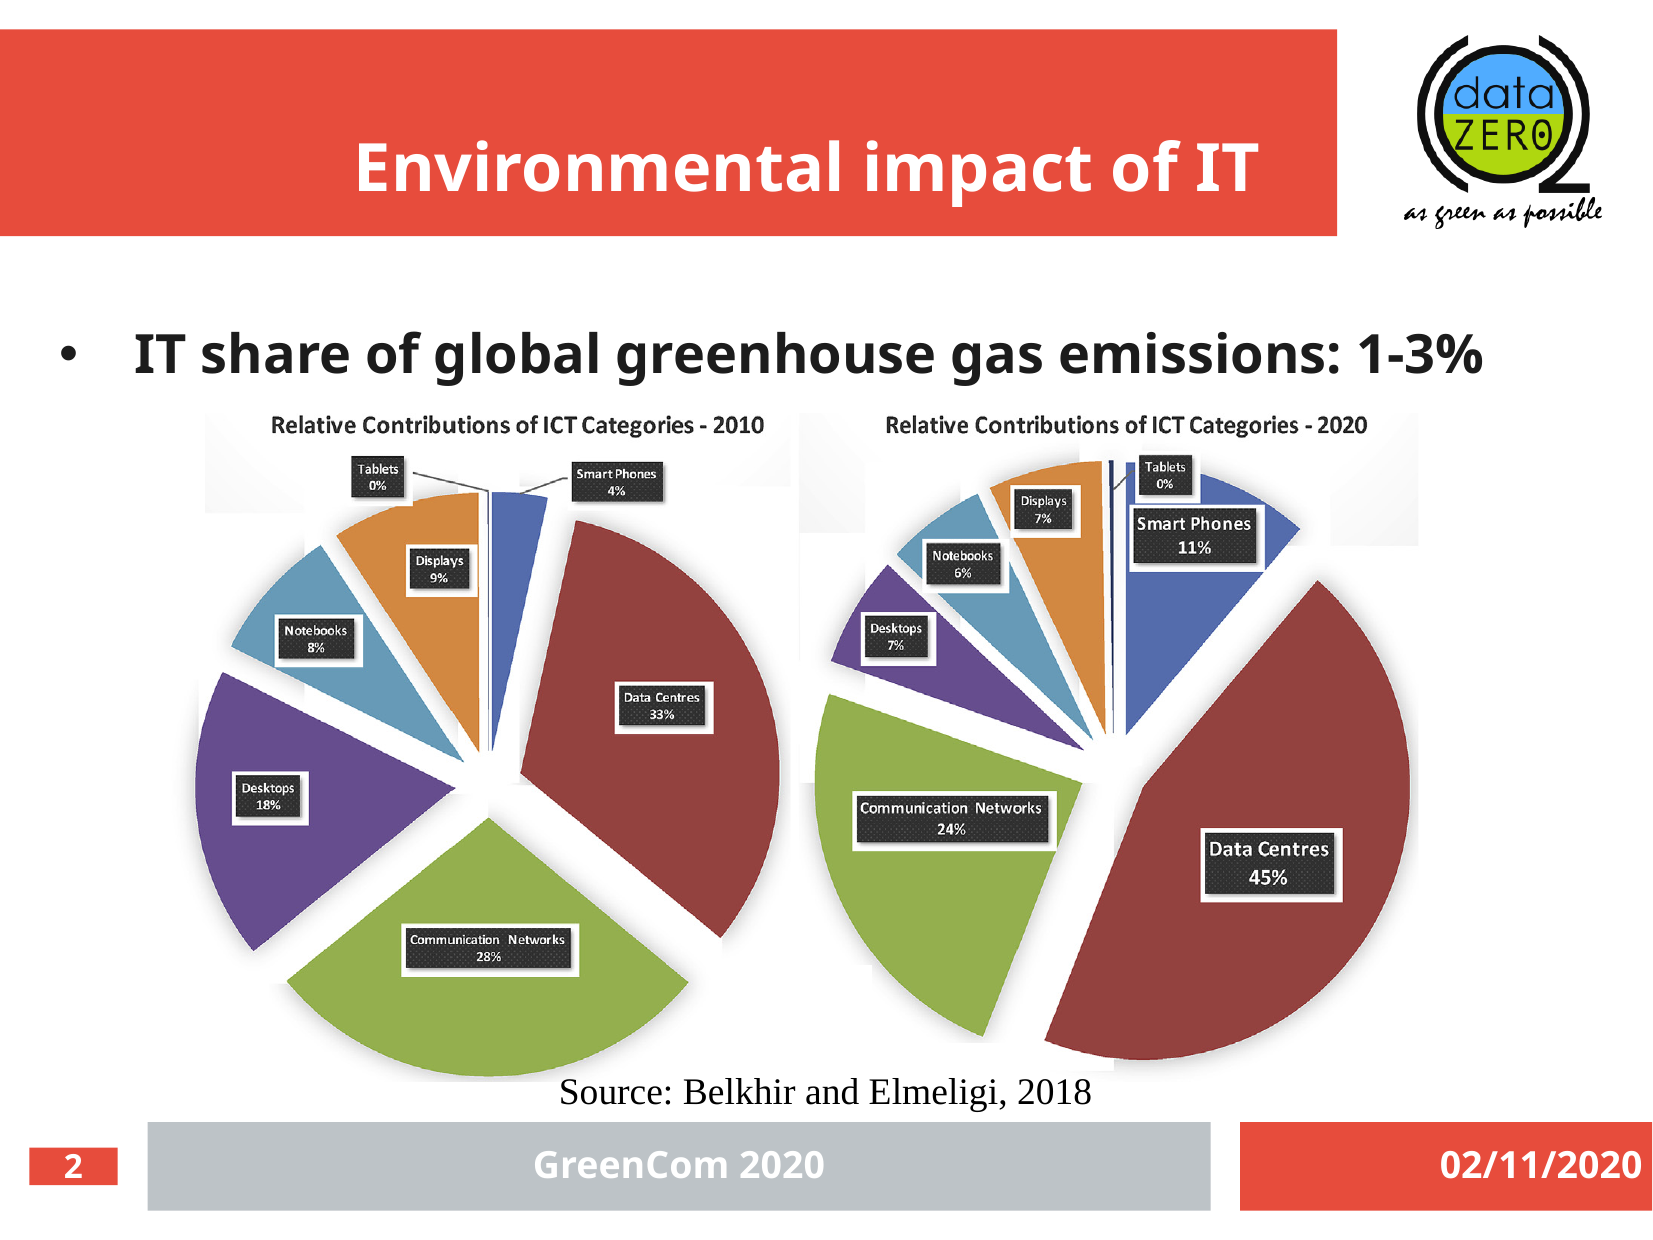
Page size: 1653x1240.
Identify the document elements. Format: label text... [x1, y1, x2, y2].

list IT share of global greenhouse gas emissions: 1-3% [58, 324, 1566, 1093]
slide_number 2 [28, 1146, 119, 1186]
picture [1404, 35, 1602, 229]
text_box Source: Belkhir and Elmeligi, 2018 [551, 1100, 1101, 1121]
title Environmental impact of IT [352, 58, 1314, 207]
picture [144, 404, 1480, 1100]
